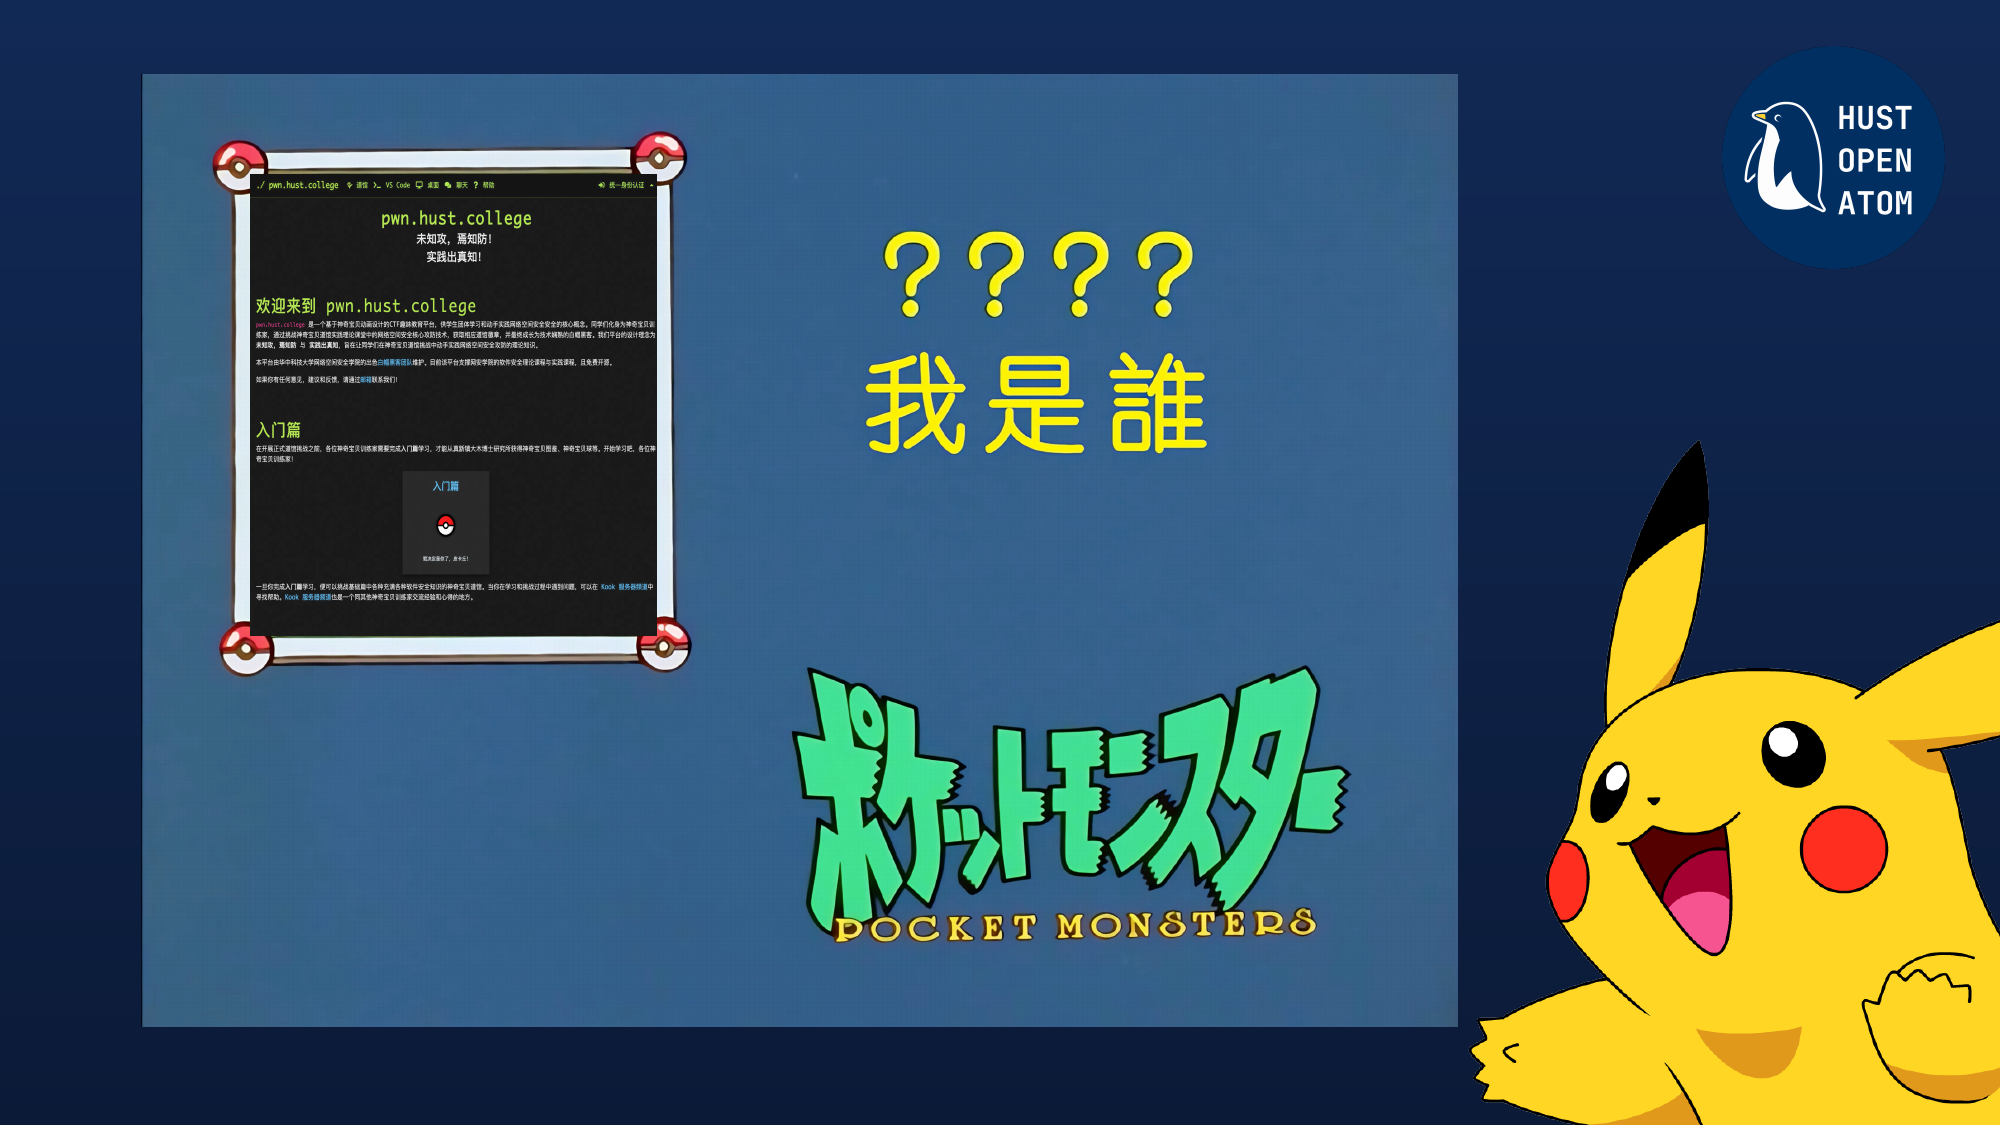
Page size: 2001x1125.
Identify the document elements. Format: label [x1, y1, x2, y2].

picture [141, 74, 2000, 1125]
picture [1722, 46, 1945, 269]
